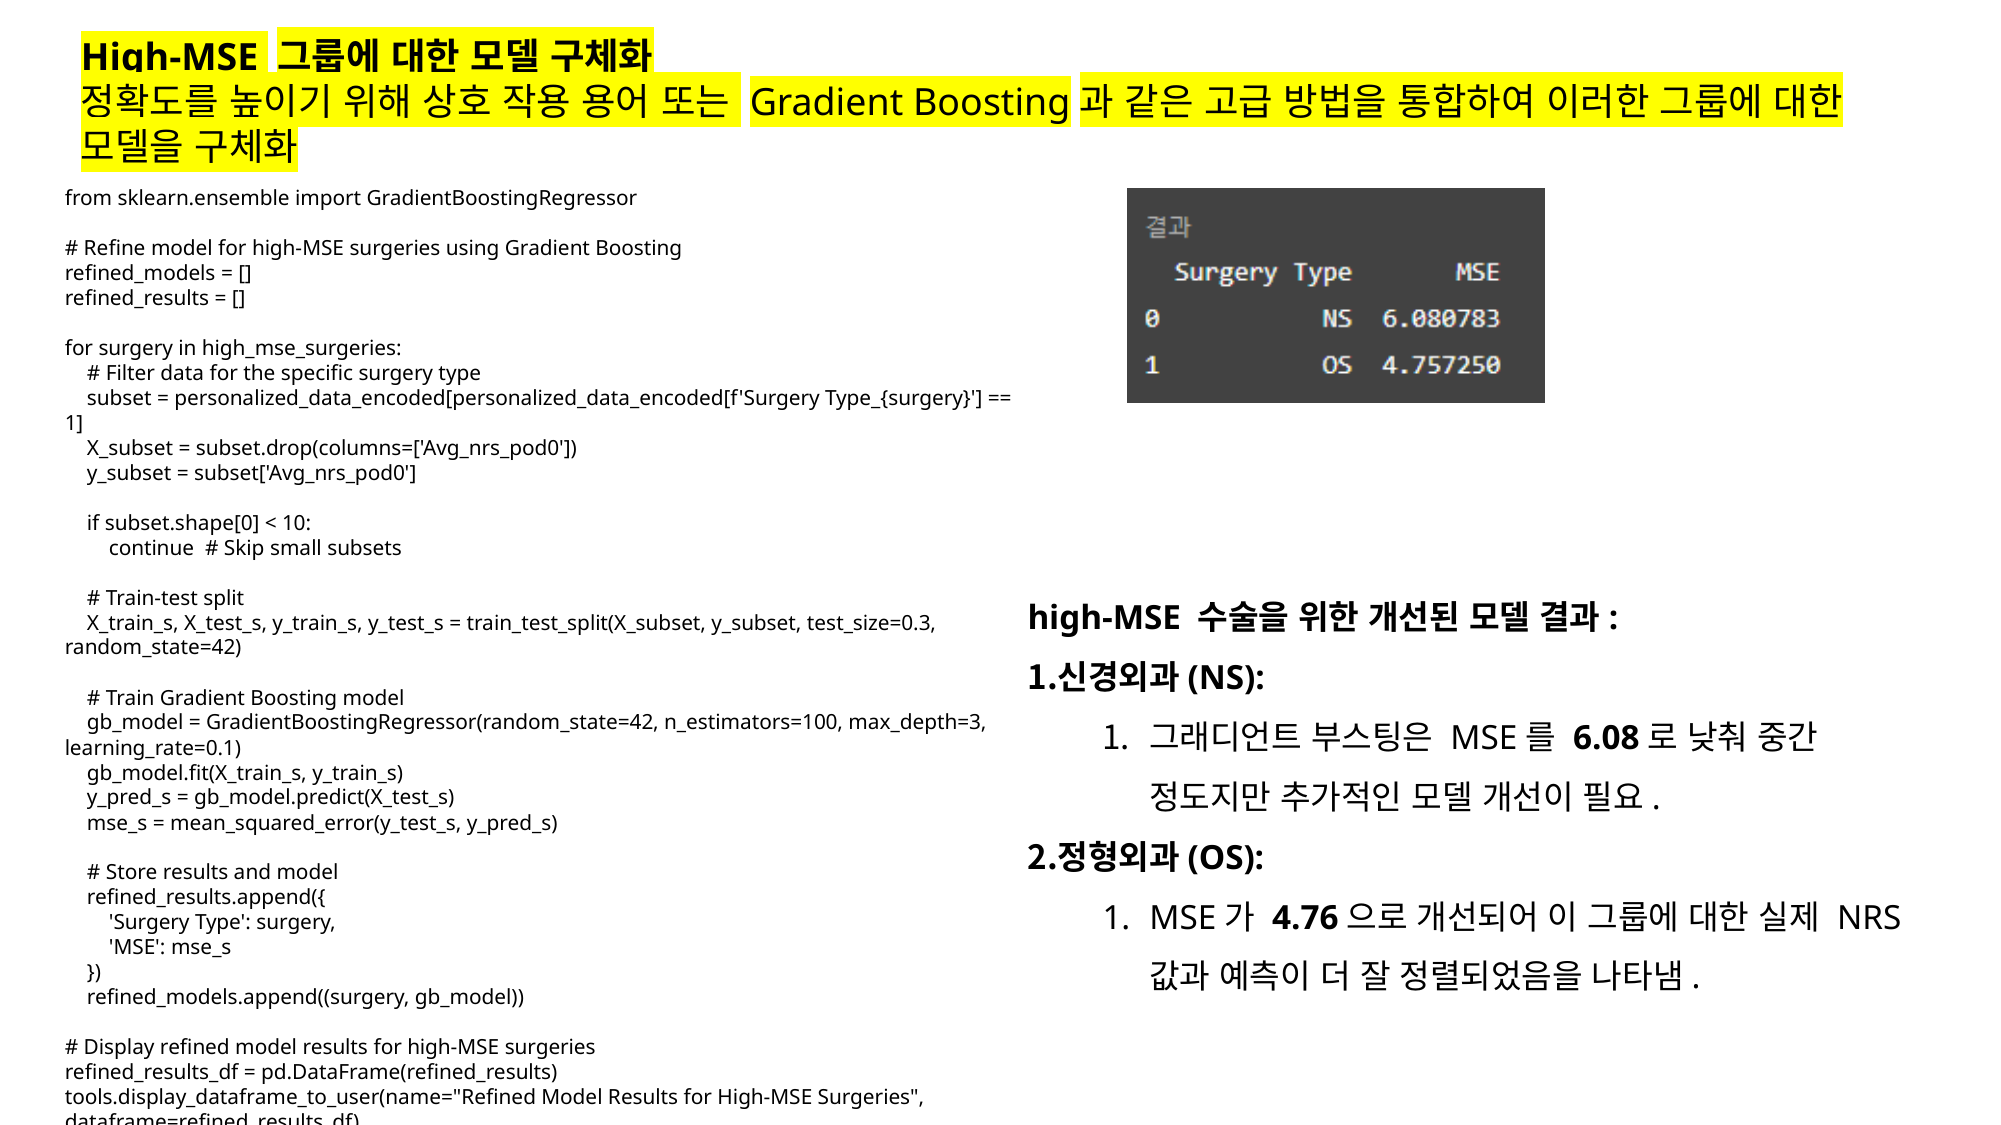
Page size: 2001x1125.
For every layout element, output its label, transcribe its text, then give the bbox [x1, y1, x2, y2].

picture [1127, 188, 1546, 403]
text_box from sklearn.ensemble import GradientBoostingRegressor # Refine model for high-MSE surgeries using Gradient Boosting refined_models = [] refined_results = [] for surgery in high_mse_surgeries: # Filter data for the specific surgery type subset = personalized_data_encoded[personalized_data_encoded[f'Surgery Type_{surgery}'] == 1] X_subset = subset.drop(columns=['Avg_nrs_pod0']) y_subset = subset['Avg_nrs_pod0'] if subset.shape[0] < 10: continue # Skip small subsets # Train-test split X_train_s, X_test_s, y_train_s, y_test_s = train_test_split(X_subset, y_subset, test_size=0.3, random_state=42) # Train Gradient Boosting model gb_model = GradientBoostingRegressor(random_state=42, n_estimators=100, max_depth=3, learning_rate=0.1) gb_model.fit(X_train_s, y_train_s) y_pred_s = gb_model.predict(X_test_s) mse_s = mean_squared_error(y_test_s, y_pred_s) # Store results and model refined_results.append({ 'Surgery Type': surgery, 'MSE': mse_s }) refined_models.append((surgery, gb_model)) # Display refined model results for high-MSE surgeries refined_results_df = pd.DataFrame(refined_results) tools.display_dataframe_to_user(name="Refined Model Results for High-MSE Surgeries", dataframe=refined_results_df) [50, 177, 1050, 1125]
text_box High-MSE 그룹에 대한 모델 구체화 정확도를 높이기 위해 상호 작용 용어 또는 Gradient Boosting과 같은 고급 방법을 통합하여 이러한 그룹에 대한 모델을 구체화 [66, 25, 1897, 176]
text_box high-MSE 수술을 위한 개선된 모델 결과: 신경외과(NS): 그래디언트 부스팅은 MSE를 6.08로 낮춰 중간 정도지만 추가적인 모델 개선이 필요. 정형외과(OS): MSE가 4.76으로 개선되어 이 그룹에 대한 실제 NRS 값과 예측이 더 잘 정렬되었음을 나타냄. [1012, 569, 1950, 1003]
